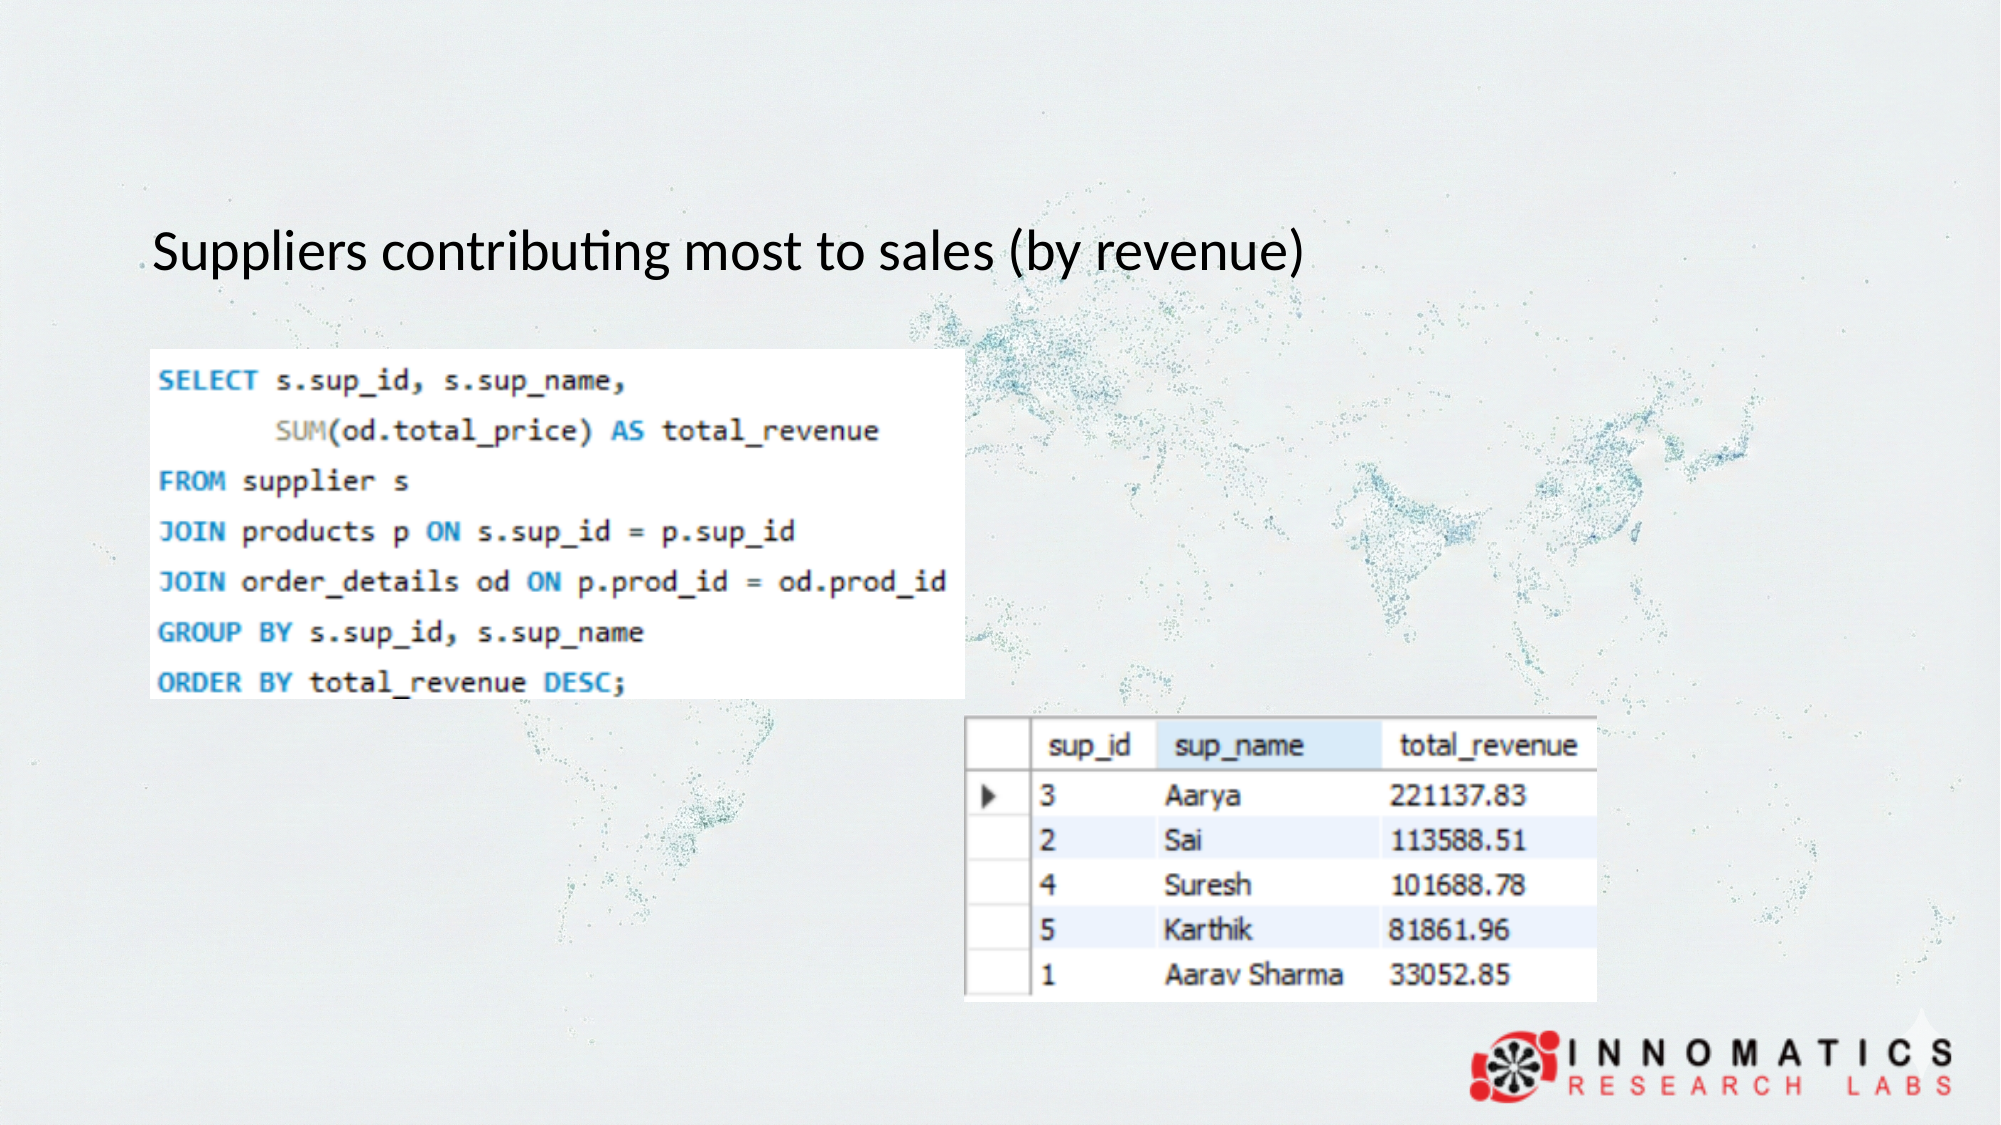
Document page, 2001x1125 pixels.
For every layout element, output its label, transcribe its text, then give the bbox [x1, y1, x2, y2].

picture [0, 0, 2001, 1125]
title Suppliers contributing most to sales (by revenue) [137, 142, 1863, 361]
